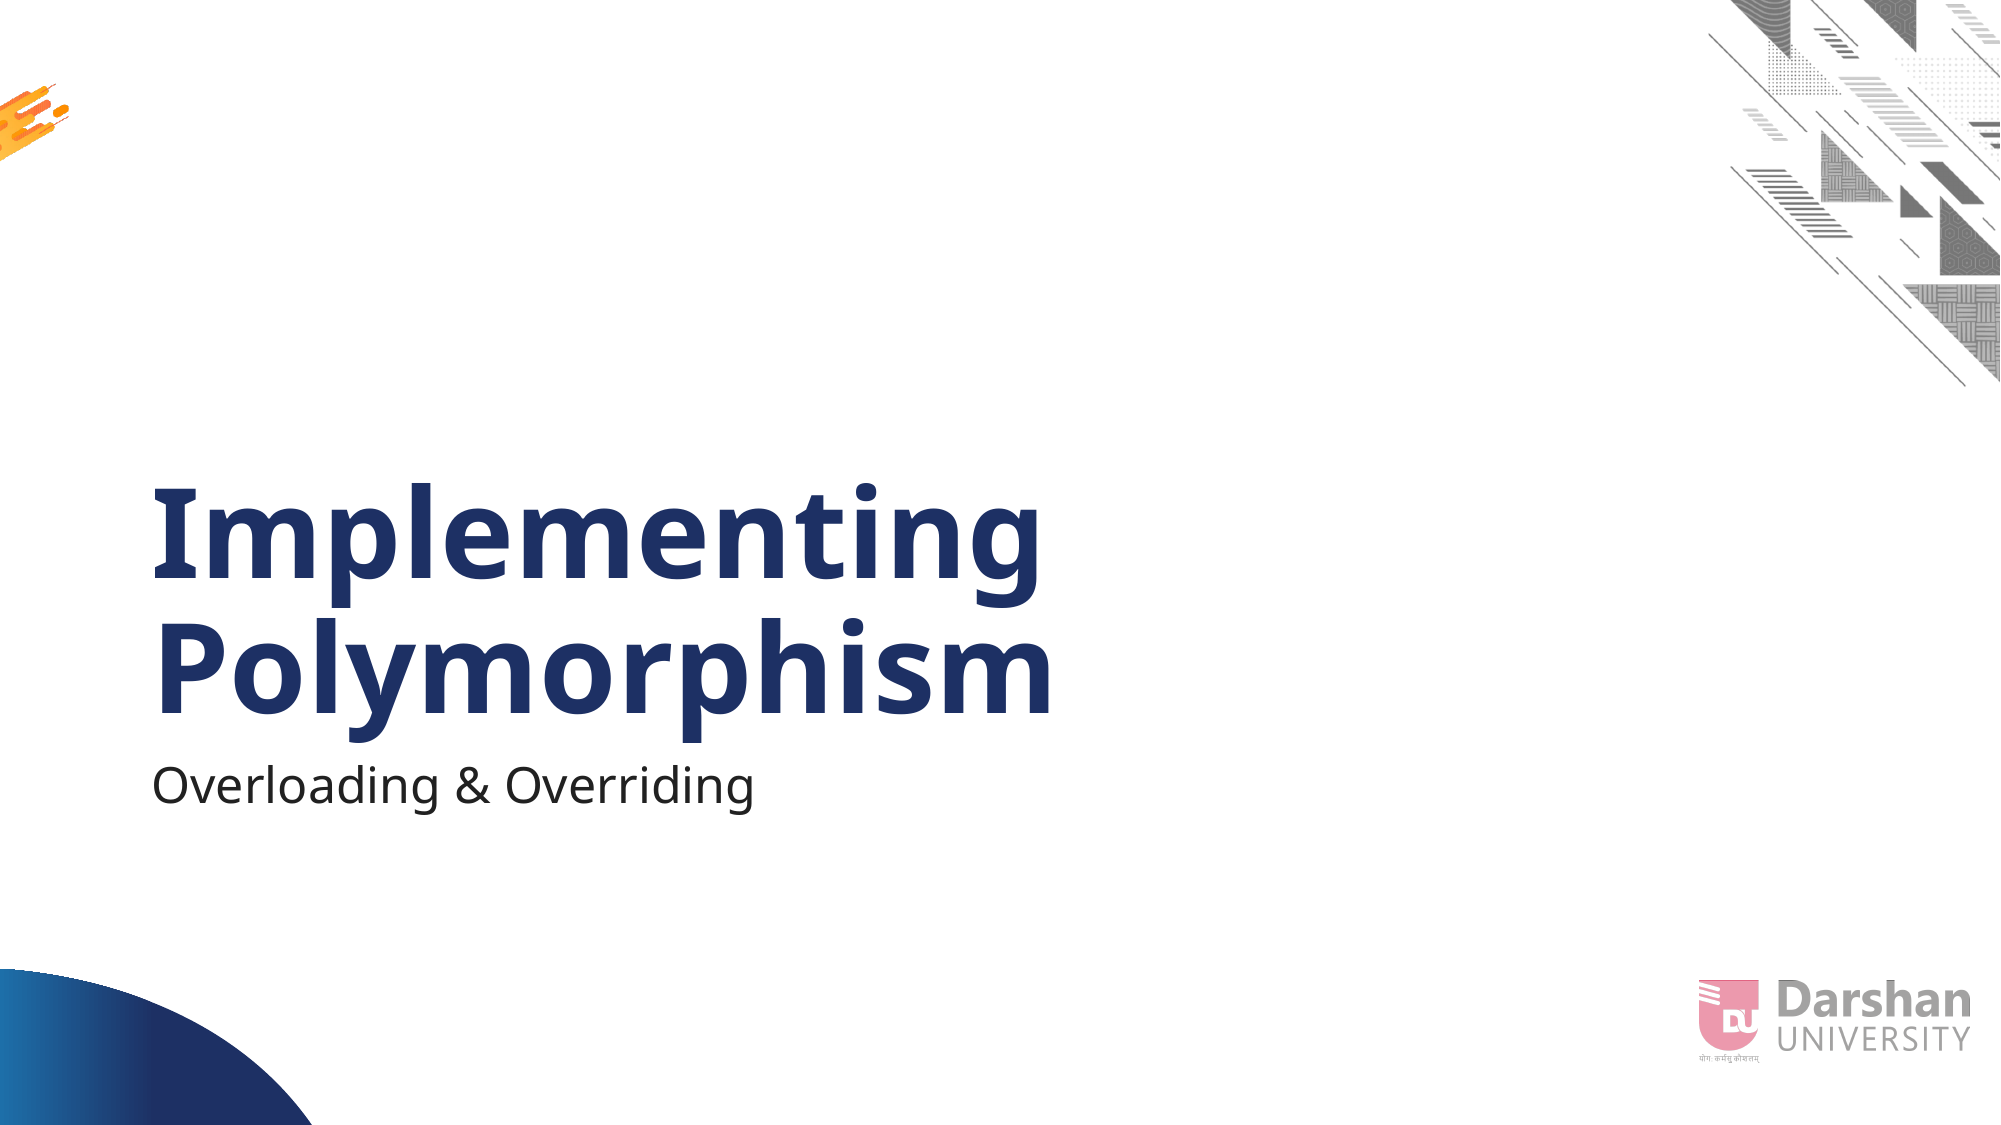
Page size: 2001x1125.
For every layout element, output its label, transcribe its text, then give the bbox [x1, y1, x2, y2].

list Overloading & Overriding [136, 752, 1862, 999]
text_box Overridden methods in Java are similar to virtual functions in C++ and C#. [1699, 980, 1970, 1063]
title Implementing Polymorphism [136, 280, 1862, 749]
picture [0, 65, 90, 193]
